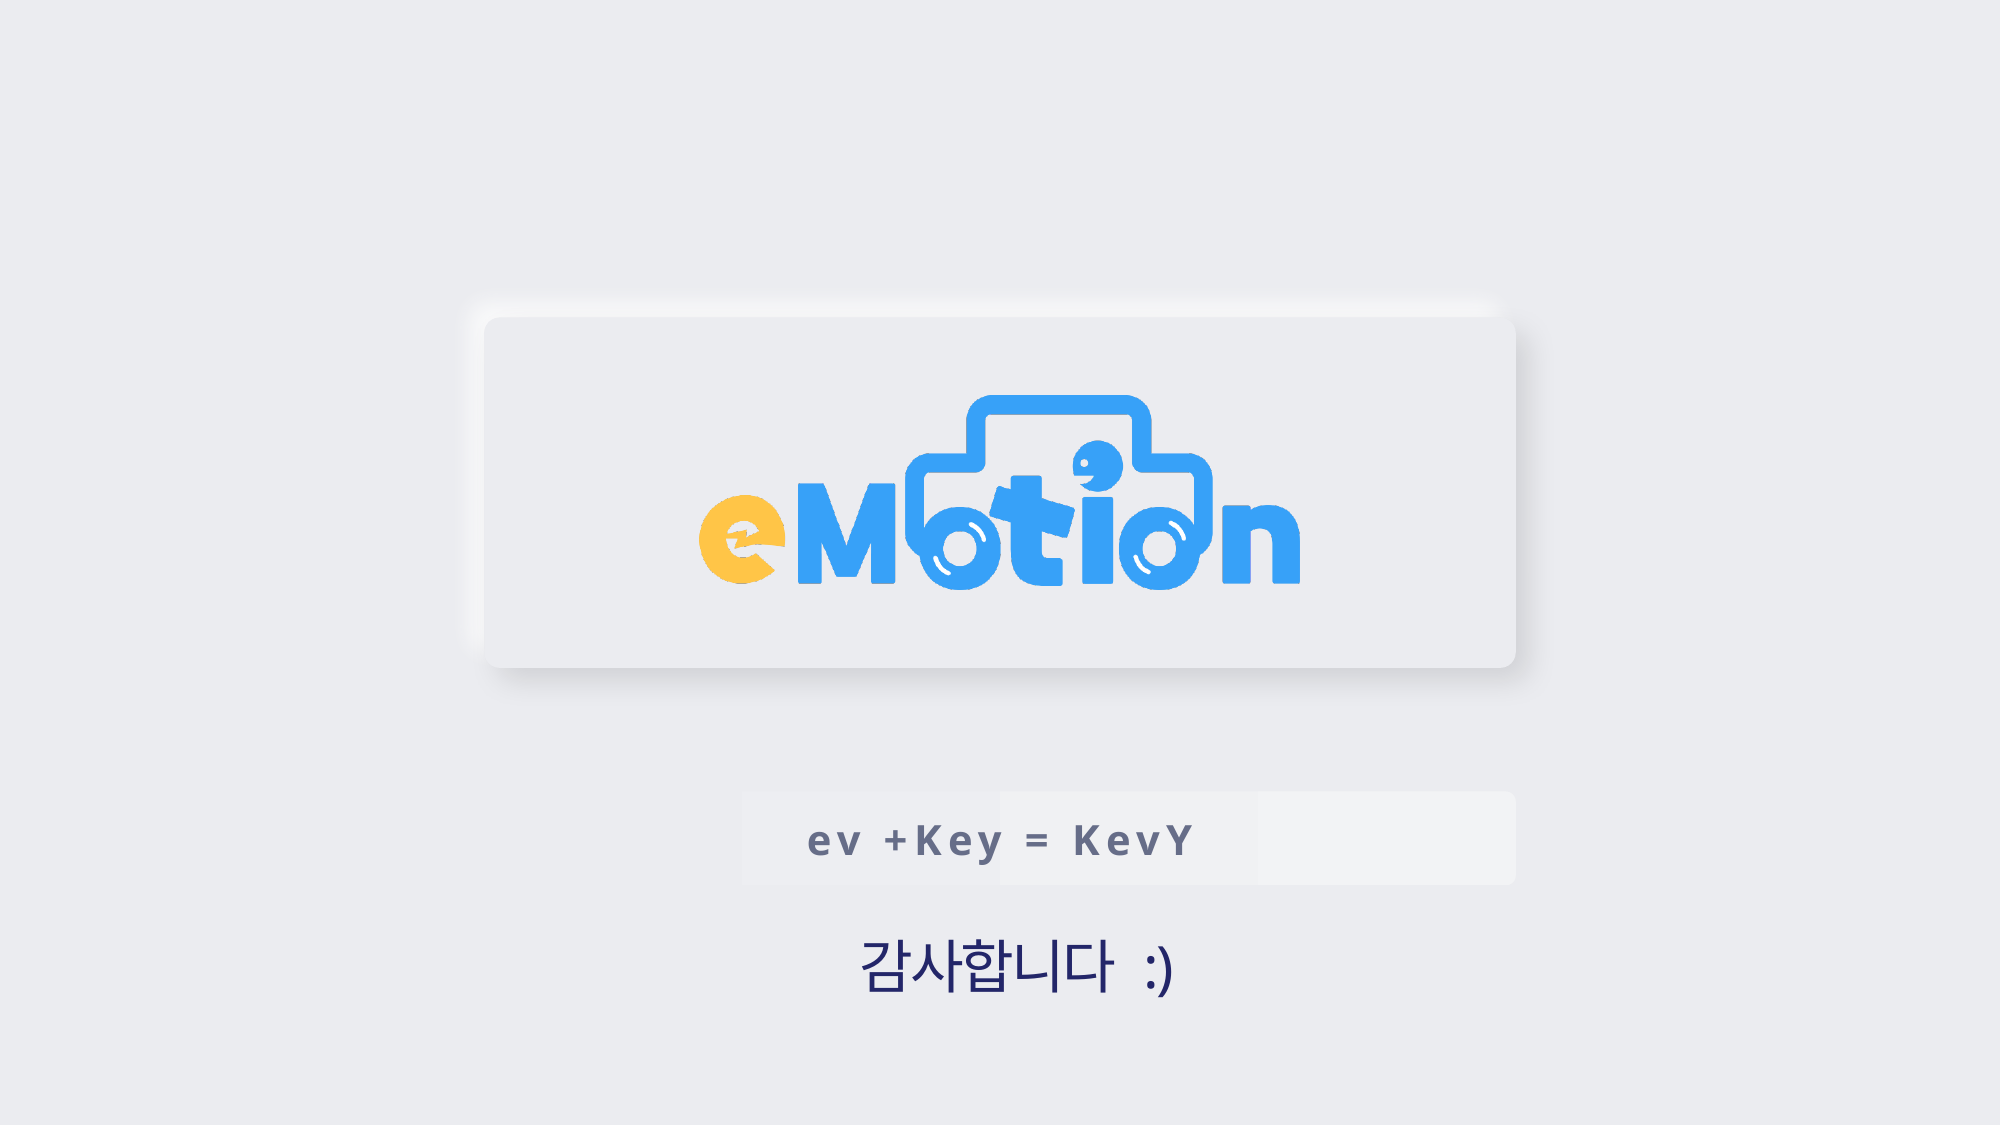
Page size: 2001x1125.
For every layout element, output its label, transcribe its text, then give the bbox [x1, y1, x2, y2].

text_box 감사합니다 :) [859, 930, 1174, 1001]
text_box [484, 791, 1516, 886]
picture [699, 395, 1300, 590]
text_box ev +Key = KevY [747, 813, 1252, 864]
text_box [484, 317, 1516, 668]
